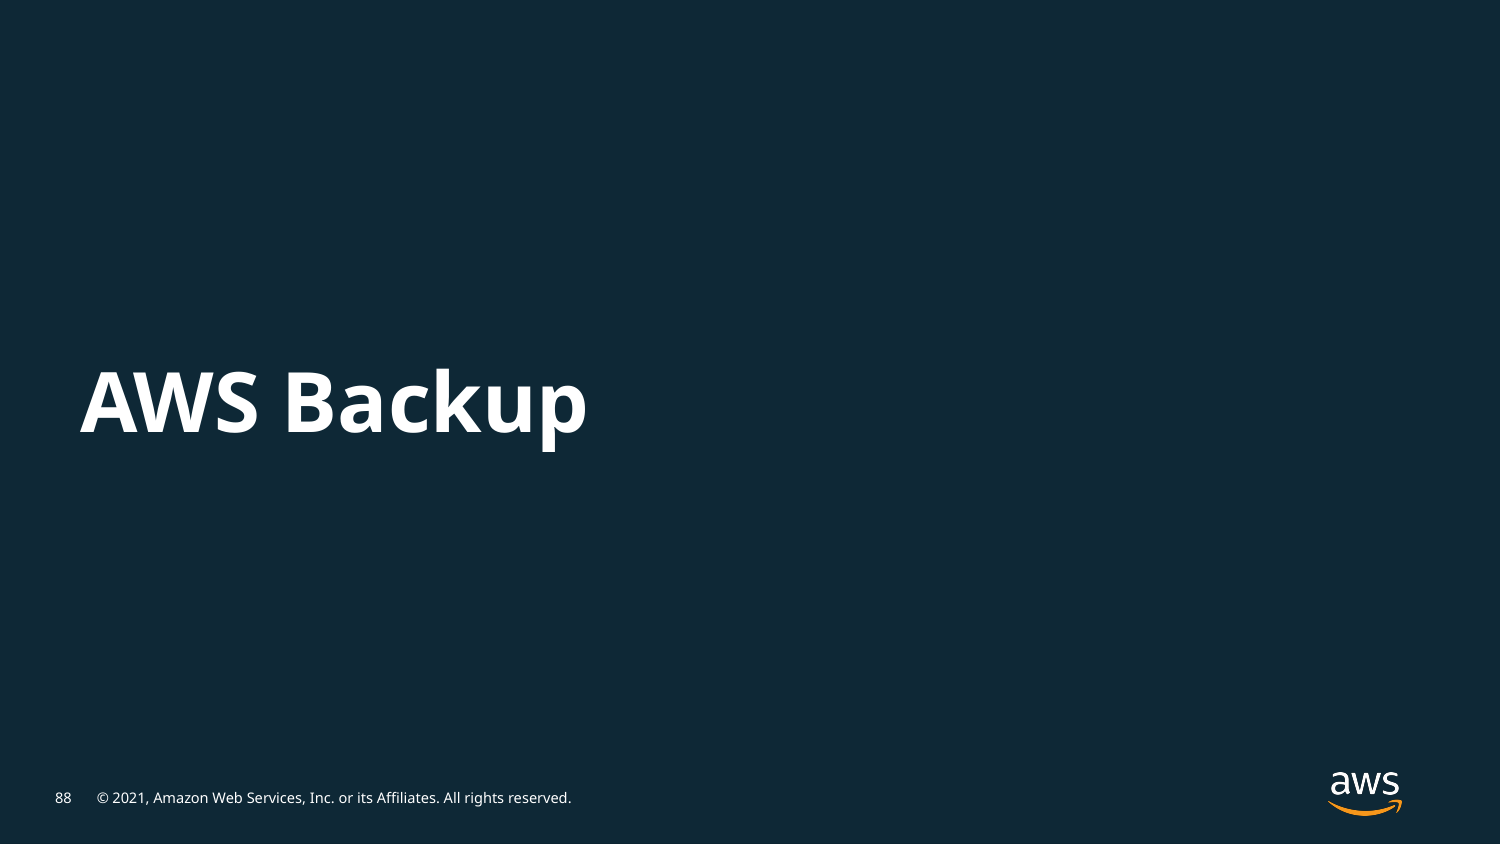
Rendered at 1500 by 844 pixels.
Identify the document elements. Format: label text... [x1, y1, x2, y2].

picture [1328, 772, 1402, 816]
title AWS Backup [65, 323, 1340, 476]
